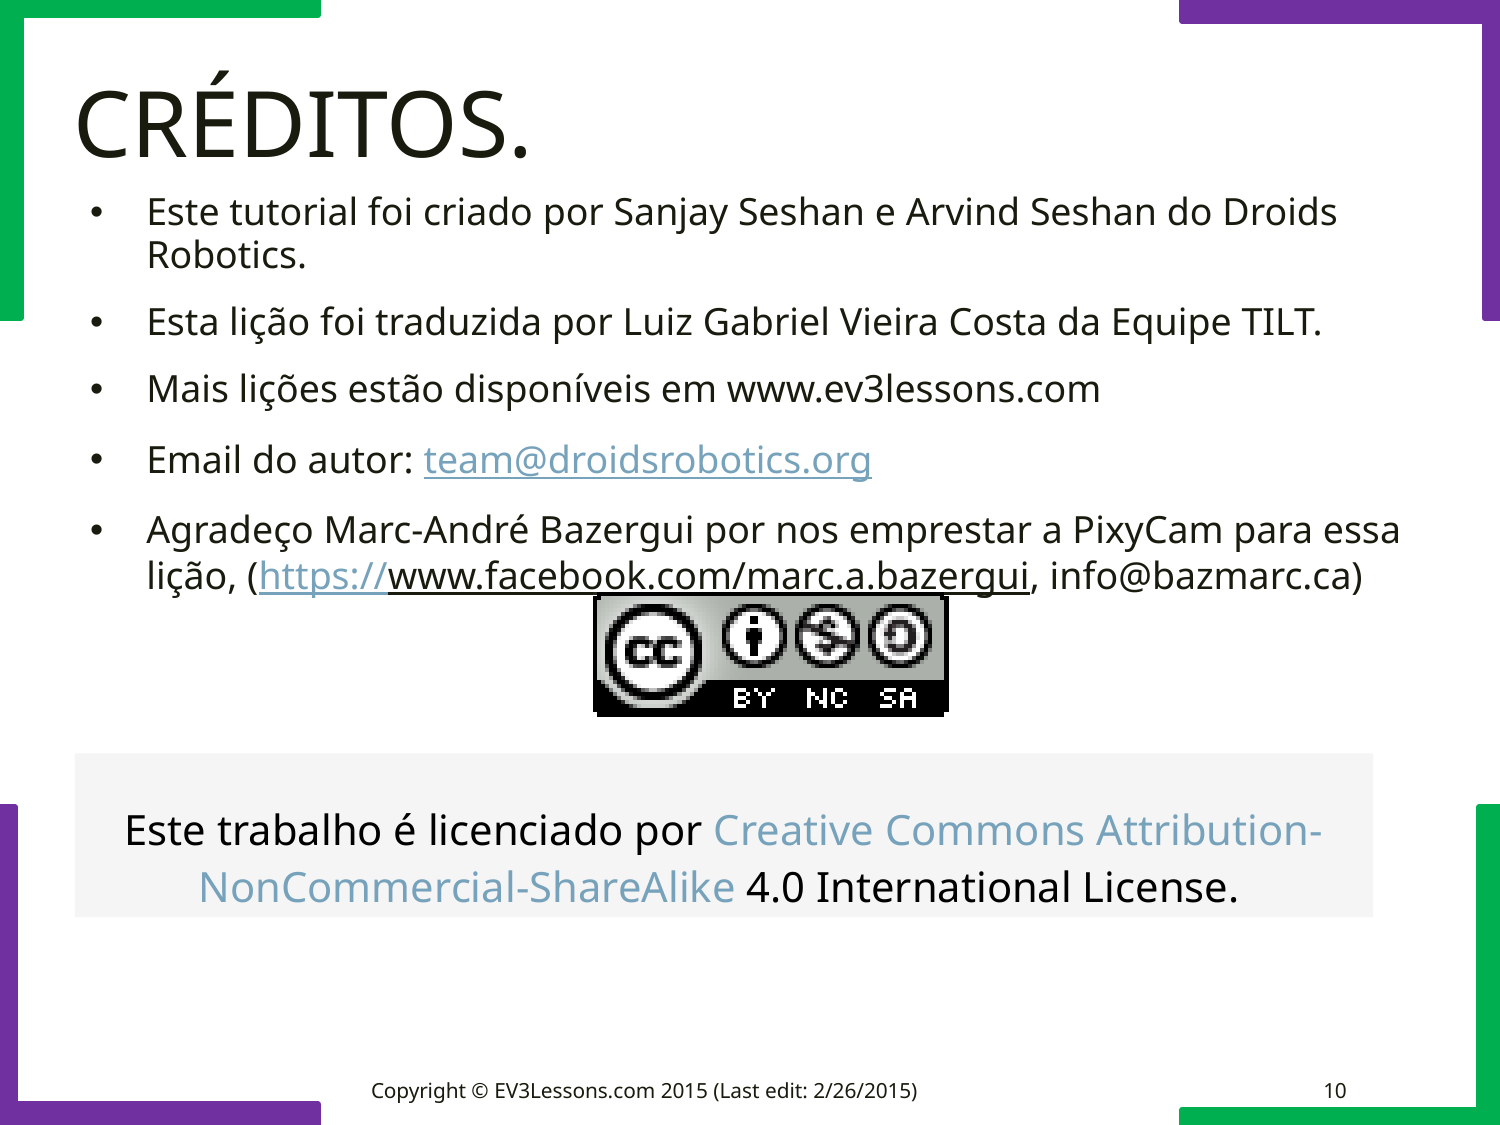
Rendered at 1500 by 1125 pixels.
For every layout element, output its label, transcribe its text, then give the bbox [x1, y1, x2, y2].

title CRÉDITOS. [58, 72, 1412, 297]
slide_number 10 [1165, 1058, 1362, 1125]
text_box Este trabalho é licenciado por Creative Commons Attribution-NonCommercial-ShareAlike 4.0 International License. [74, 753, 1374, 918]
list Este tutorial foi criado por Sanjay Seshan e Arvind Seshan do Droids Robotics. Esta lição foi traduzida por Luiz Gabriel Vieira Costa da Equipe TILT. Mais lições estão disponíveis em www.ev3lessons.com Email do autor: team@droidsrobotics.org Agradeço Marc-André Bazergui por nos emprestar a PixyCam para essa lição, (https://www.facebook.com/marc.a.bazergui, info@bazmarc.ca) [75, 184, 1428, 999]
footer Copyright © EV3Lessons.com 2015 (Last edit: 2/26/2015) [355, 1058, 1129, 1125]
picture [593, 592, 949, 717]
